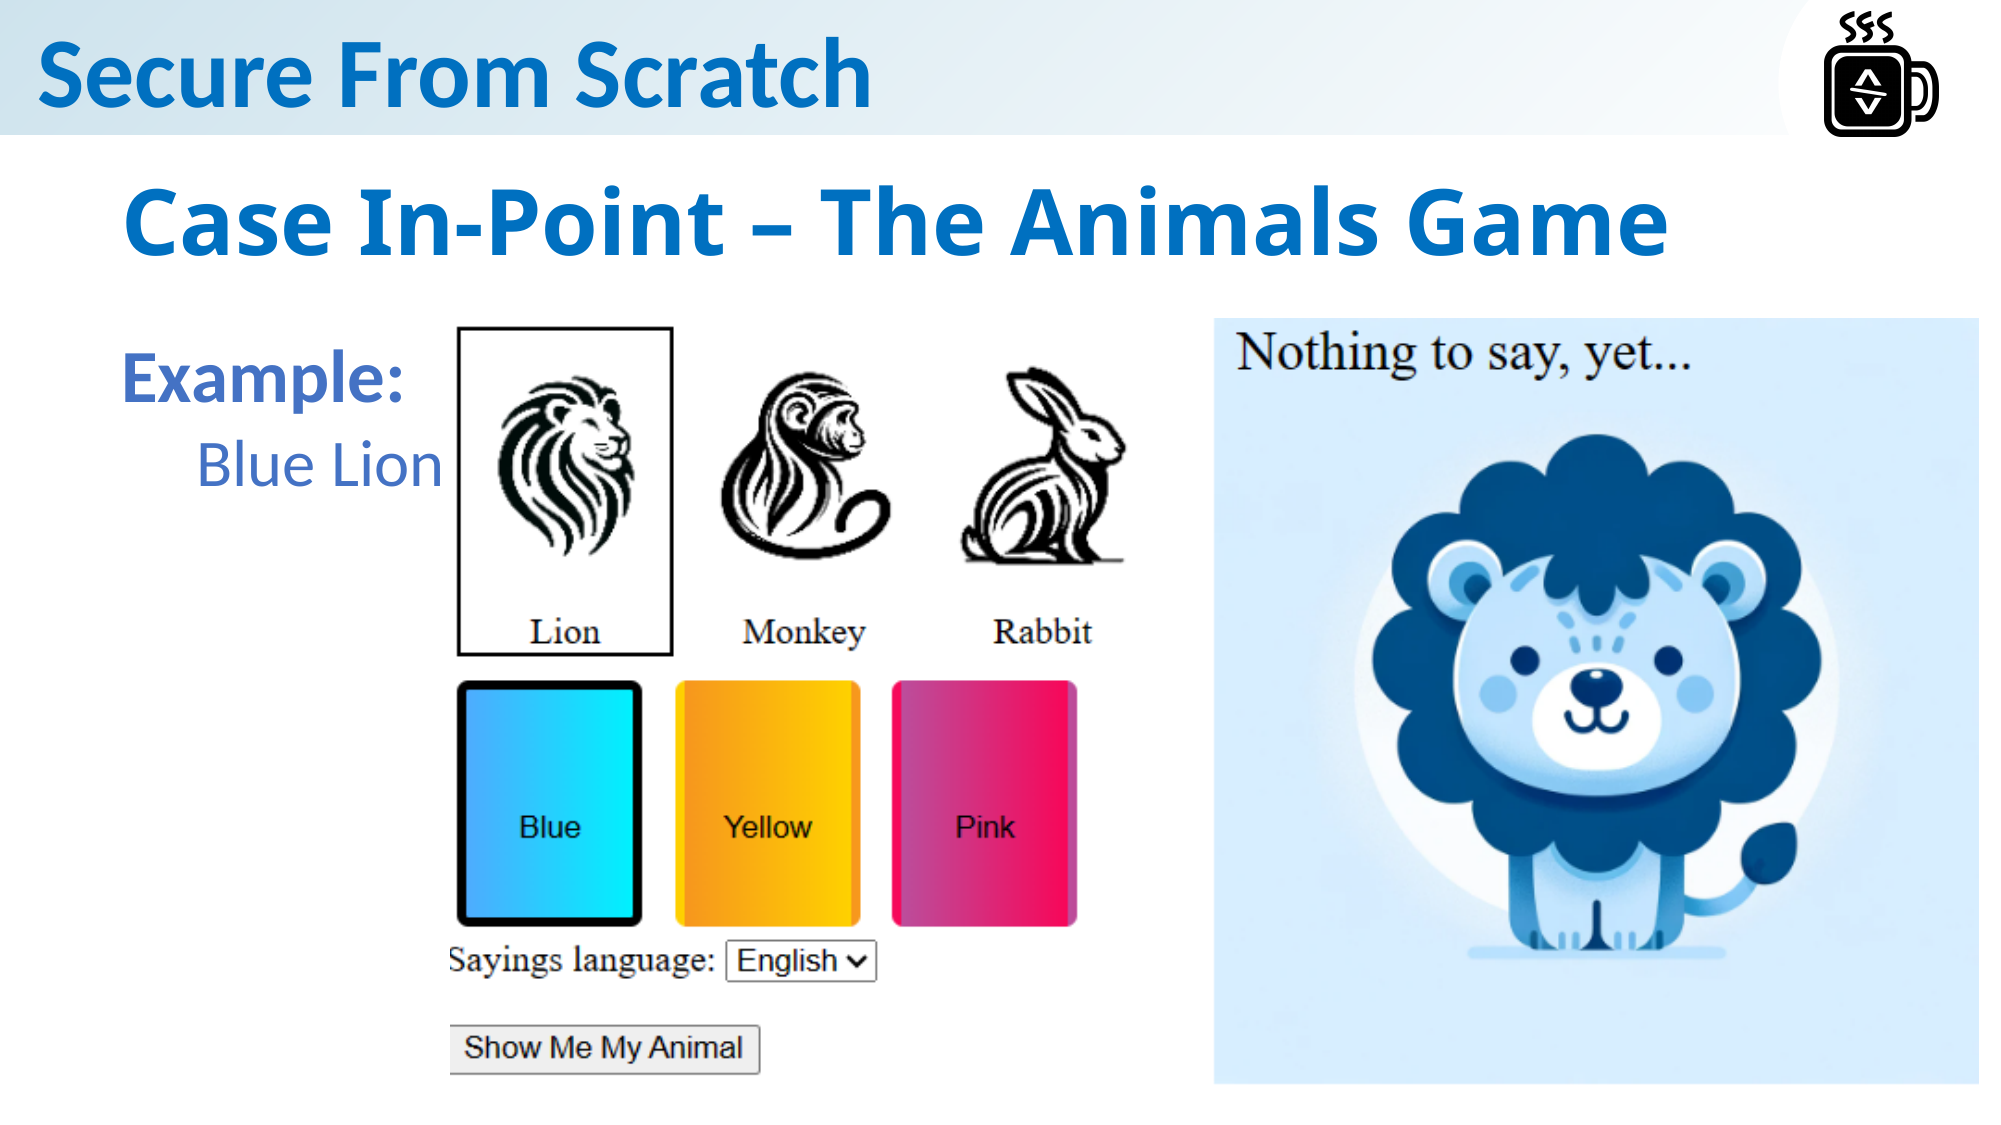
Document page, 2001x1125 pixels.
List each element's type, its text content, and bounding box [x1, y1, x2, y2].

title Case In-Point – The Animals Game [106, 156, 2000, 296]
picture [1824, 11, 1939, 137]
list Example: Blue Lion [106, 330, 450, 1085]
picture [450, 318, 1979, 1090]
